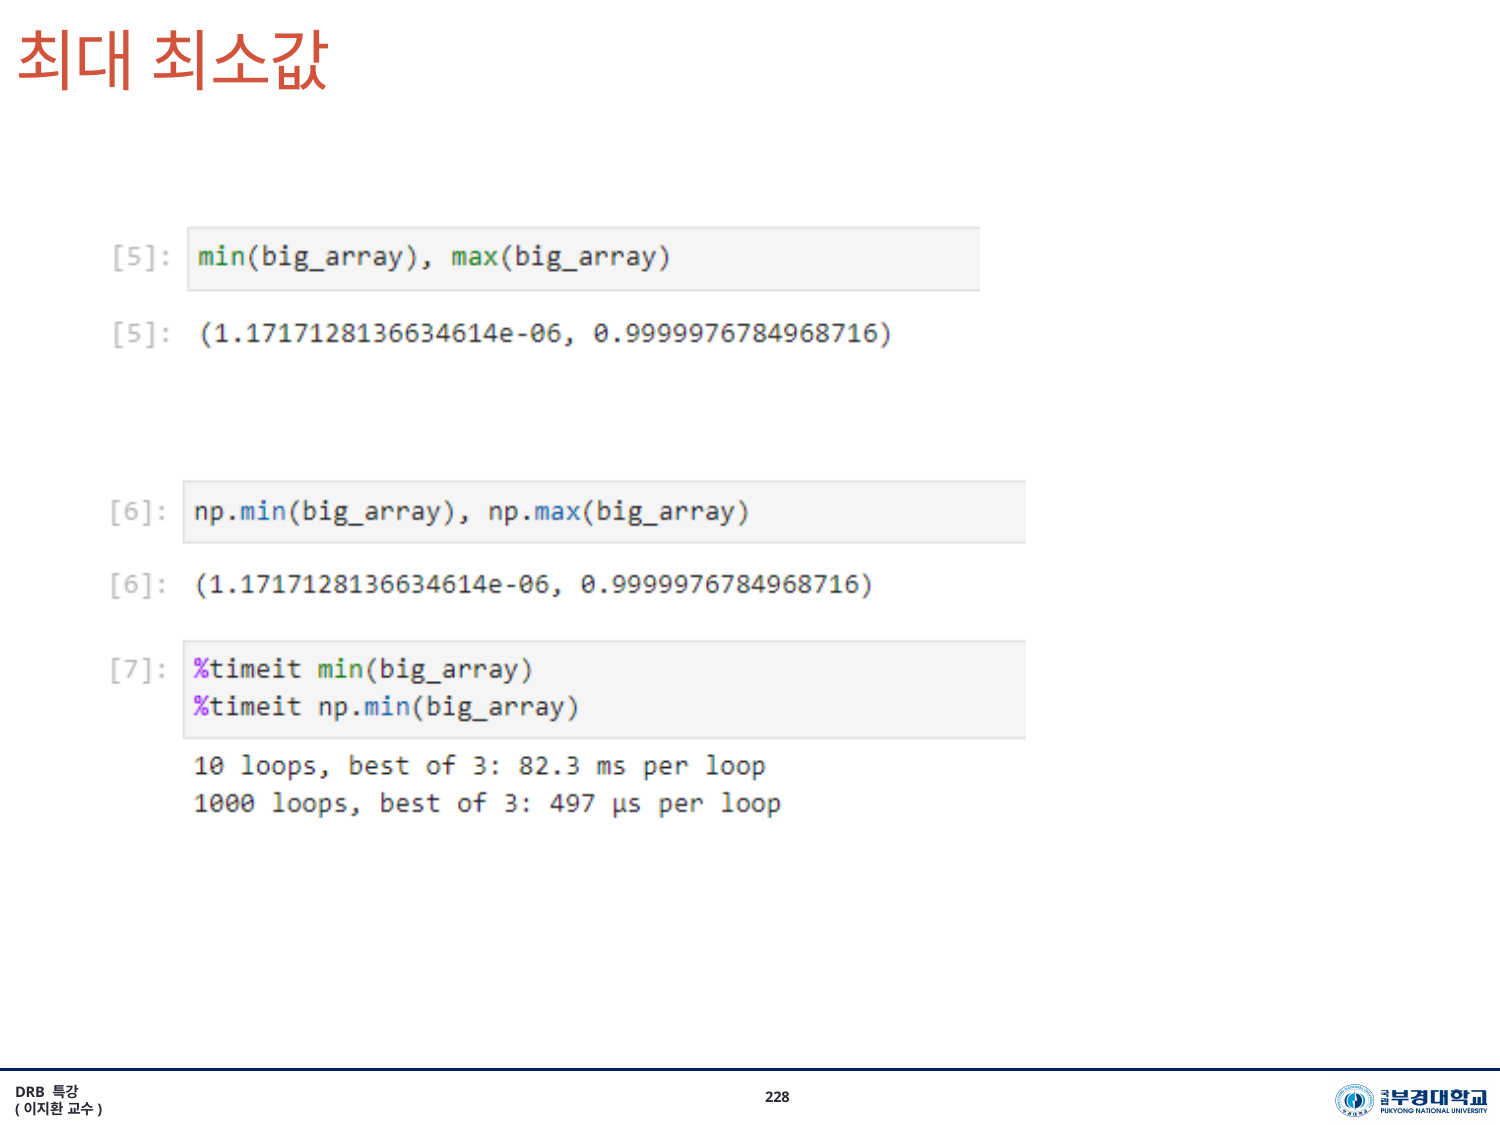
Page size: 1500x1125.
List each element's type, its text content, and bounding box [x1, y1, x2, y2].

title 최대 최소값 [0, 1, 1500, 116]
picture [74, 468, 1026, 842]
picture [1330, 1079, 1495, 1121]
slide_number DRB 특강 (이지환 교수) [0, 1082, 303, 1118]
picture [74, 201, 980, 389]
